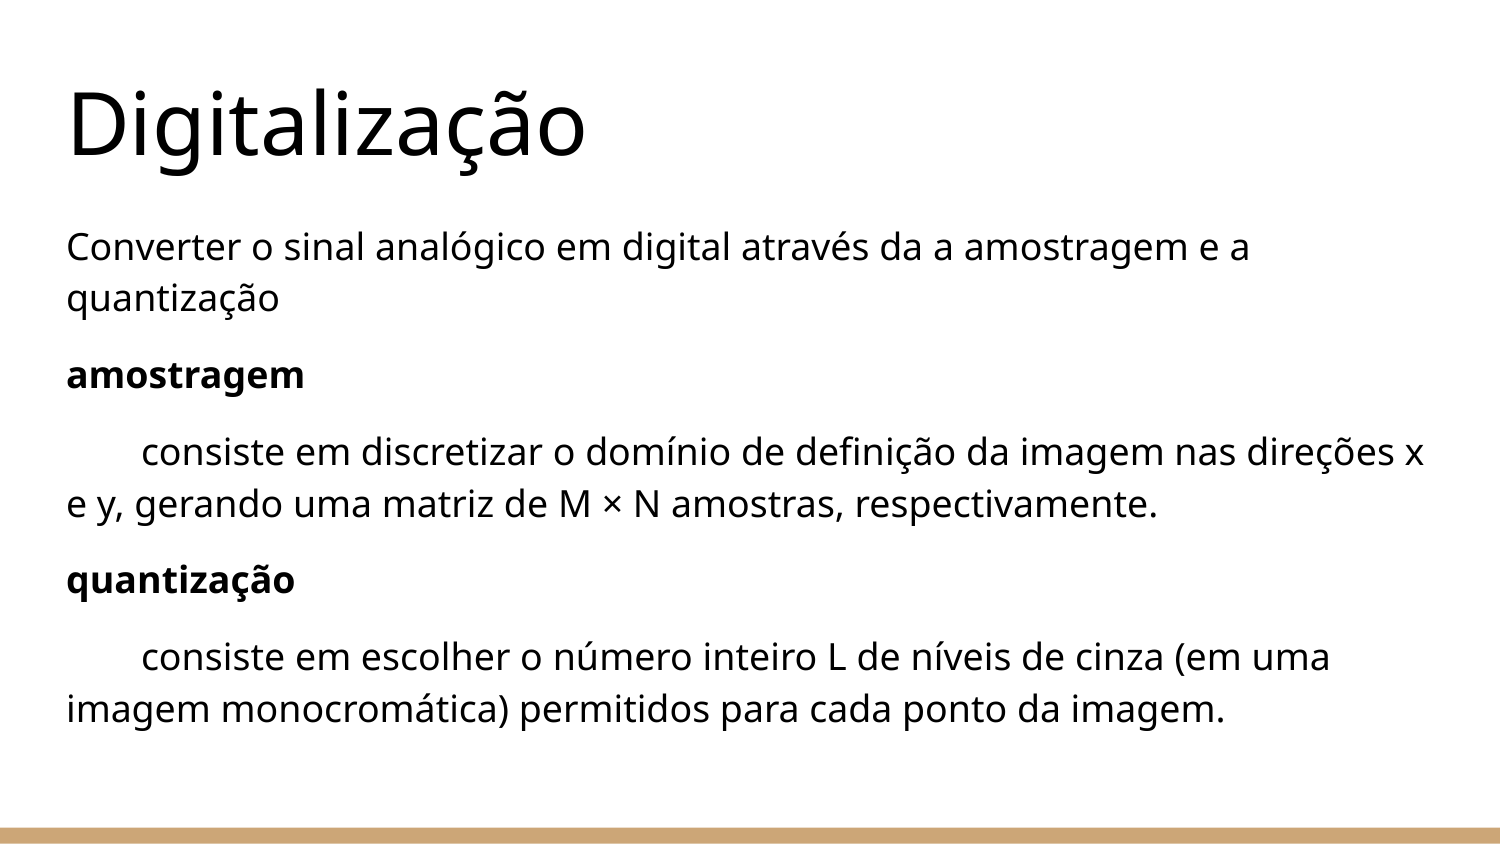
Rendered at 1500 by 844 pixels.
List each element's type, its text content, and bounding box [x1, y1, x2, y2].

list Converter o sinal analógico em digital através da a amostragem e a quantização amostragem consiste em discretizar o domínio de definição da imagem nas direções x e y, gerando uma matriz de M × N amostras, respectivamente. quantização consiste em escolher o número inteiro L de níveis de cinza (em uma imagem monocromática) permitidos para cada ponto da imagem. [51, 200, 1449, 752]
title Digitalização [51, 51, 1449, 189]
